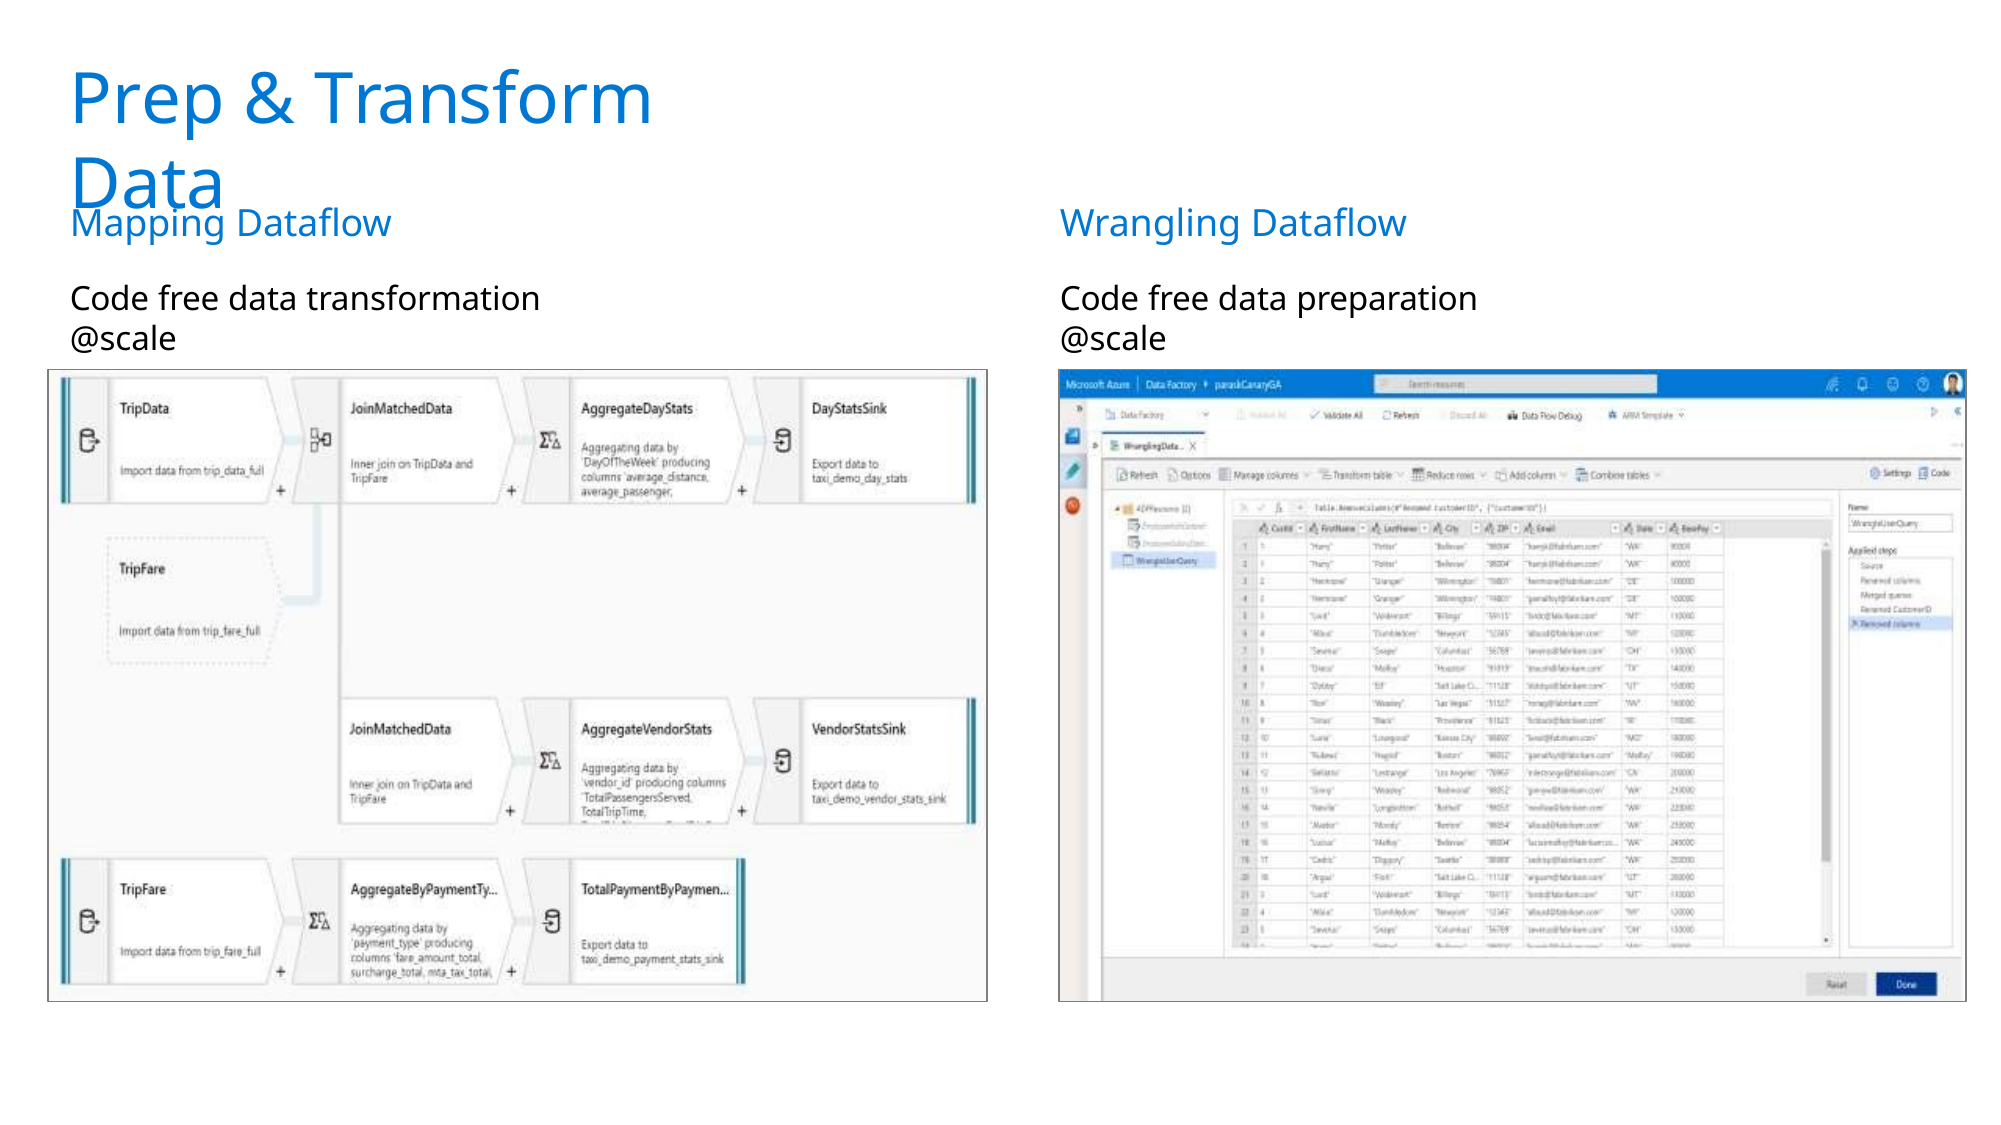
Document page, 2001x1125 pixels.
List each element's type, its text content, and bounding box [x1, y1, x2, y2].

text_box Wrangling Dataflow Code free data preparation @scale [1057, 196, 1571, 357]
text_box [1058, 368, 1968, 1003]
text_box Mapping Dataflow Code free data transformation @scale [67, 196, 627, 357]
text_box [46, 368, 989, 1003]
title Prep & Transform Data [67, 51, 743, 242]
